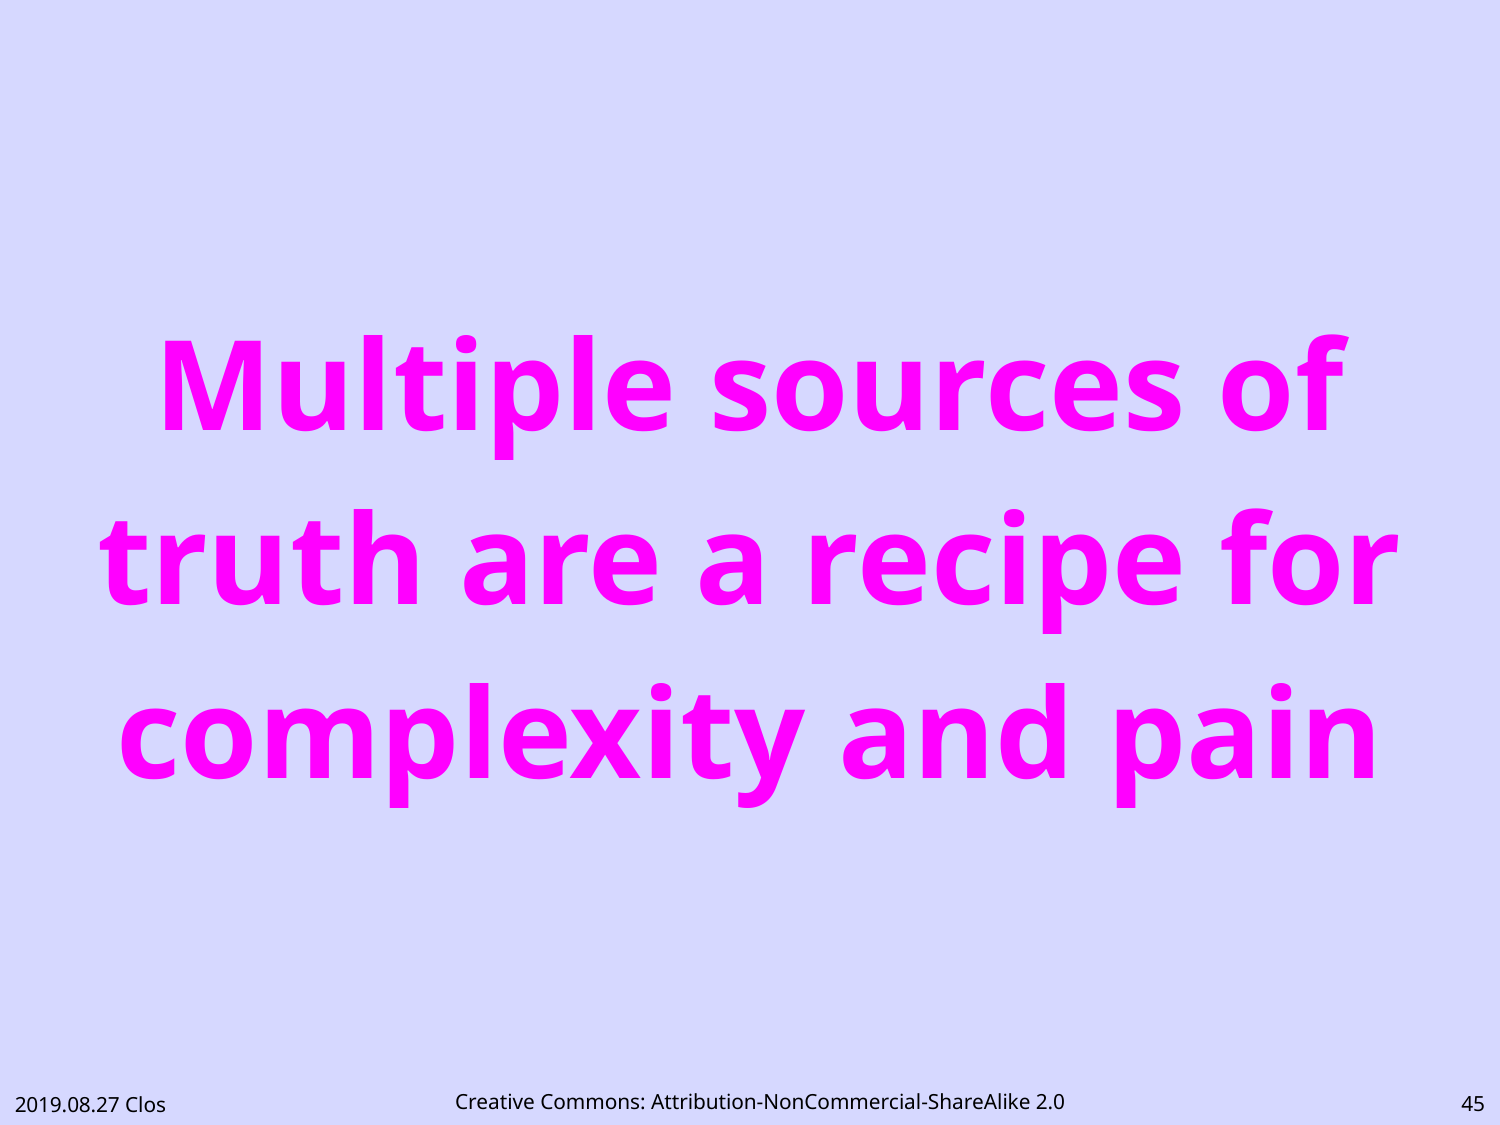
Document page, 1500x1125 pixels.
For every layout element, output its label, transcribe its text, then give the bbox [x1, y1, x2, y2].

footer Creative Commons: Attribution-NonCommercial-ShareAlike 2.0 [409, 1085, 1111, 1125]
slide_number 44 [1361, 1085, 1500, 1125]
title Multiple sources of truth are a recipe for complexity and pain [0, 0, 1500, 1086]
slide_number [0, 1085, 355, 1125]
